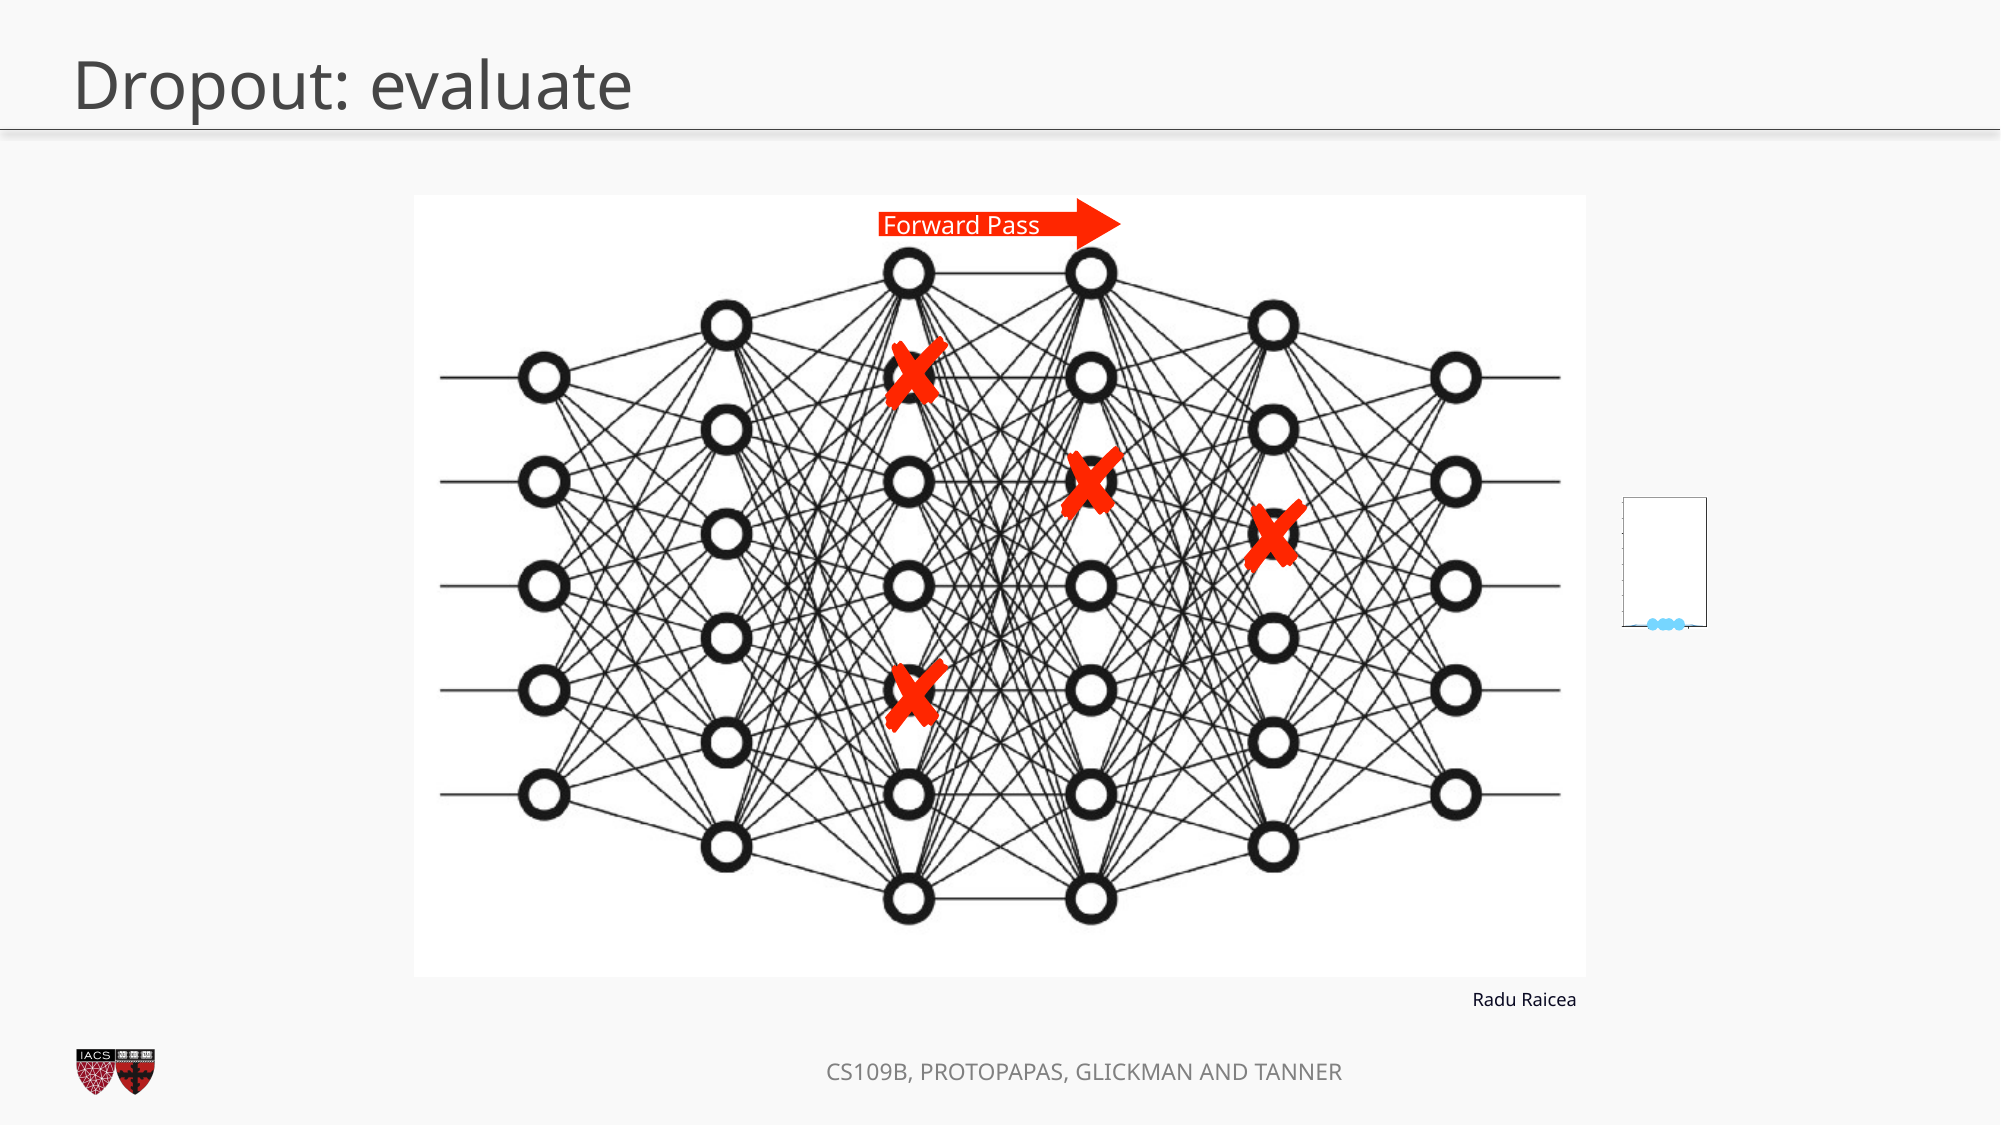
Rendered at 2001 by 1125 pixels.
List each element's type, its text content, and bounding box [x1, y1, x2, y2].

picture [1621, 496, 1709, 629]
title Dropout: evaluate [57, 35, 1943, 162]
text_box Radu Raicea [1445, 985, 1583, 1016]
picture [75, 1049, 155, 1095]
picture [413, 195, 1587, 977]
